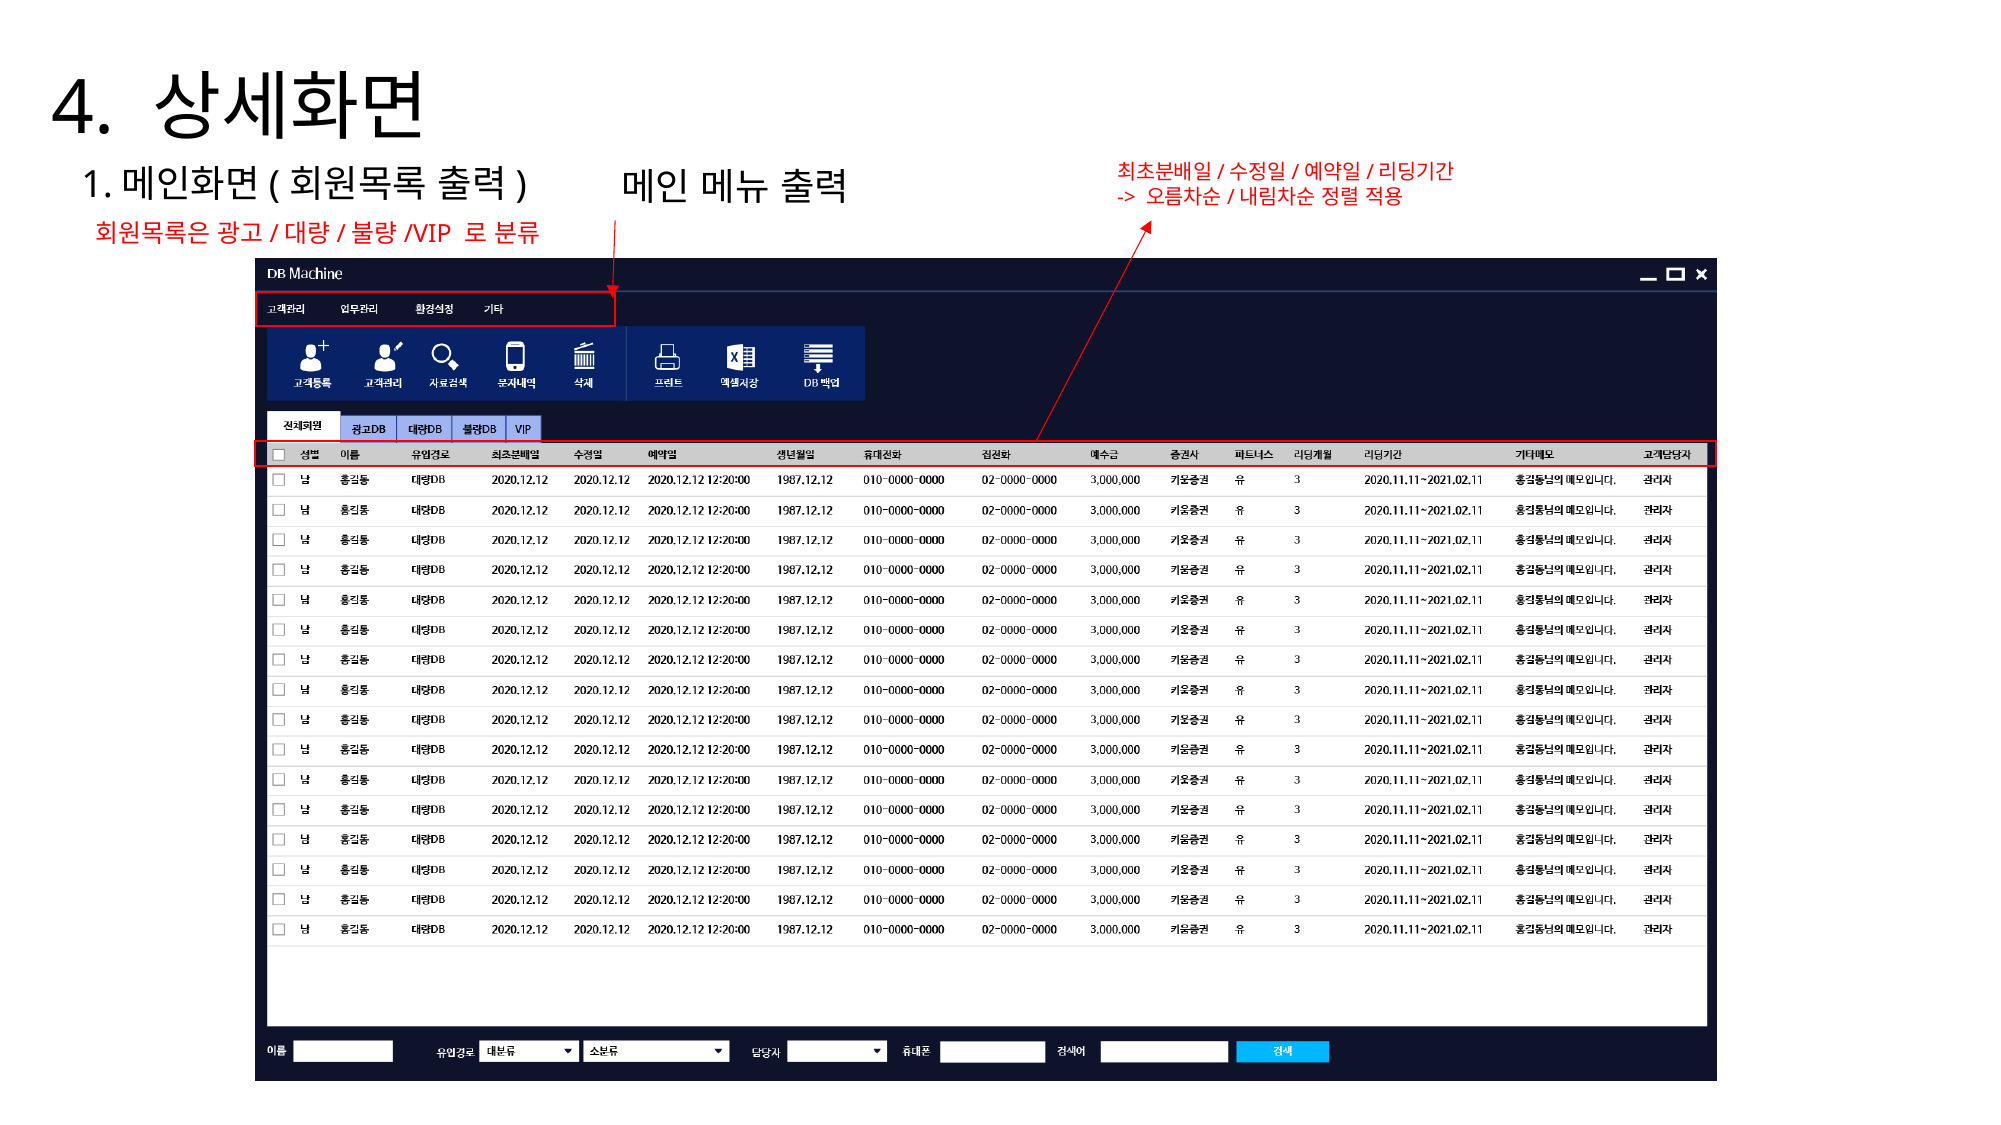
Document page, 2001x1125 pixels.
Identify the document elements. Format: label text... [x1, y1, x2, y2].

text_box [1036, 220, 1152, 441]
text_box 1.메인화면(회원목록 출력) [66, 152, 542, 213]
text_box 회원목록은 광고/대량/불량/VIP 로 분류 [80, 210, 556, 255]
picture [255, 258, 1717, 1081]
text_box 메인 메뉴 출력 [606, 155, 865, 216]
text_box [612, 220, 616, 298]
text_box 최초분배일/수정일/예약일/리딩기간 -> 오름차순/내림차순 정렬 적용 [1102, 151, 1471, 217]
text_box 4. 상세화면 [37, 51, 444, 157]
